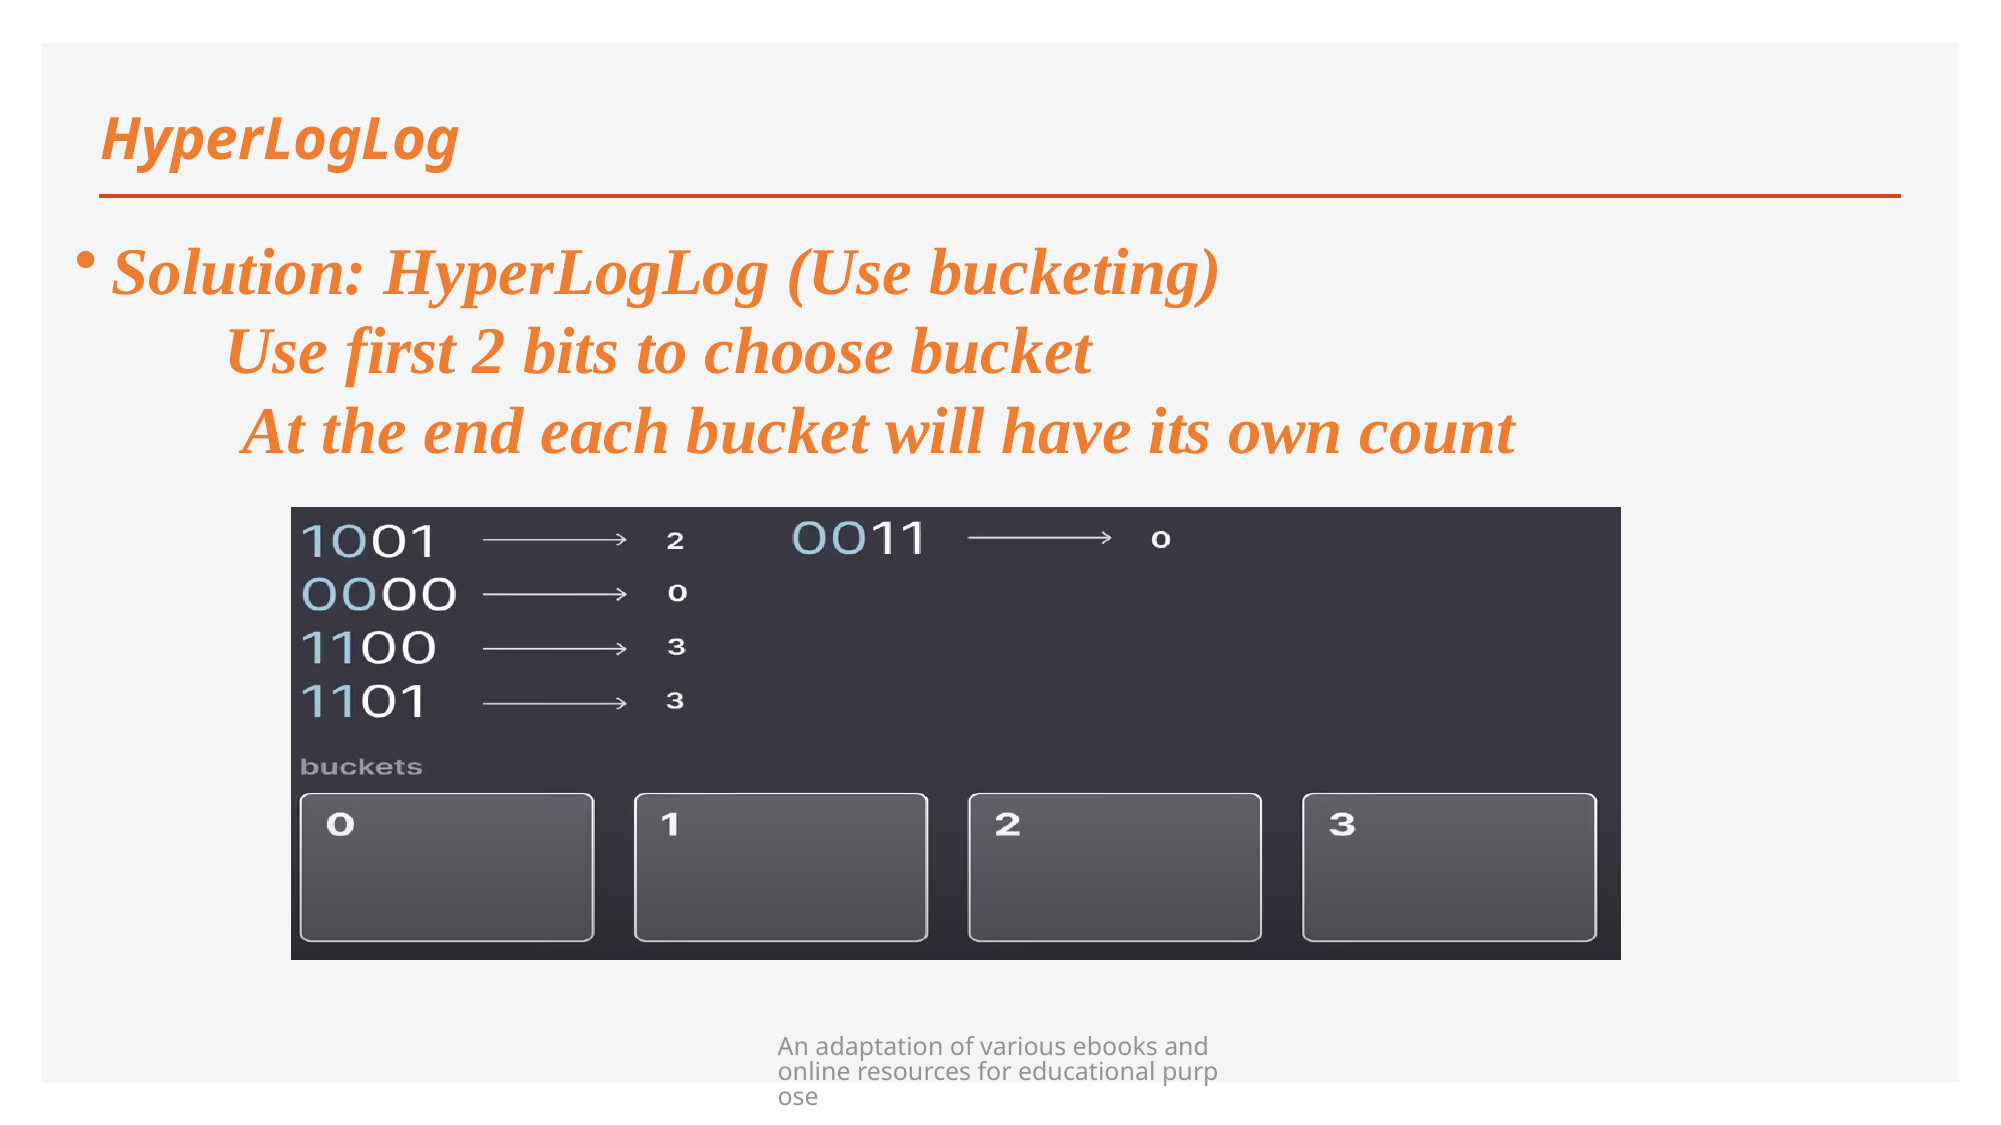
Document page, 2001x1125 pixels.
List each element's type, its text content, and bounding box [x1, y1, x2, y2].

picture [290, 507, 1621, 960]
title HyperLogLog [85, 73, 1214, 179]
footer An adaptation of various ebooks and online resources for educational purpose [762, 1017, 1238, 1078]
text_box Solution: HyperLogLog (Use bucketing) Use first 2 bits to choose bucket At the end each bucket will have its own count [59, 220, 1852, 475]
